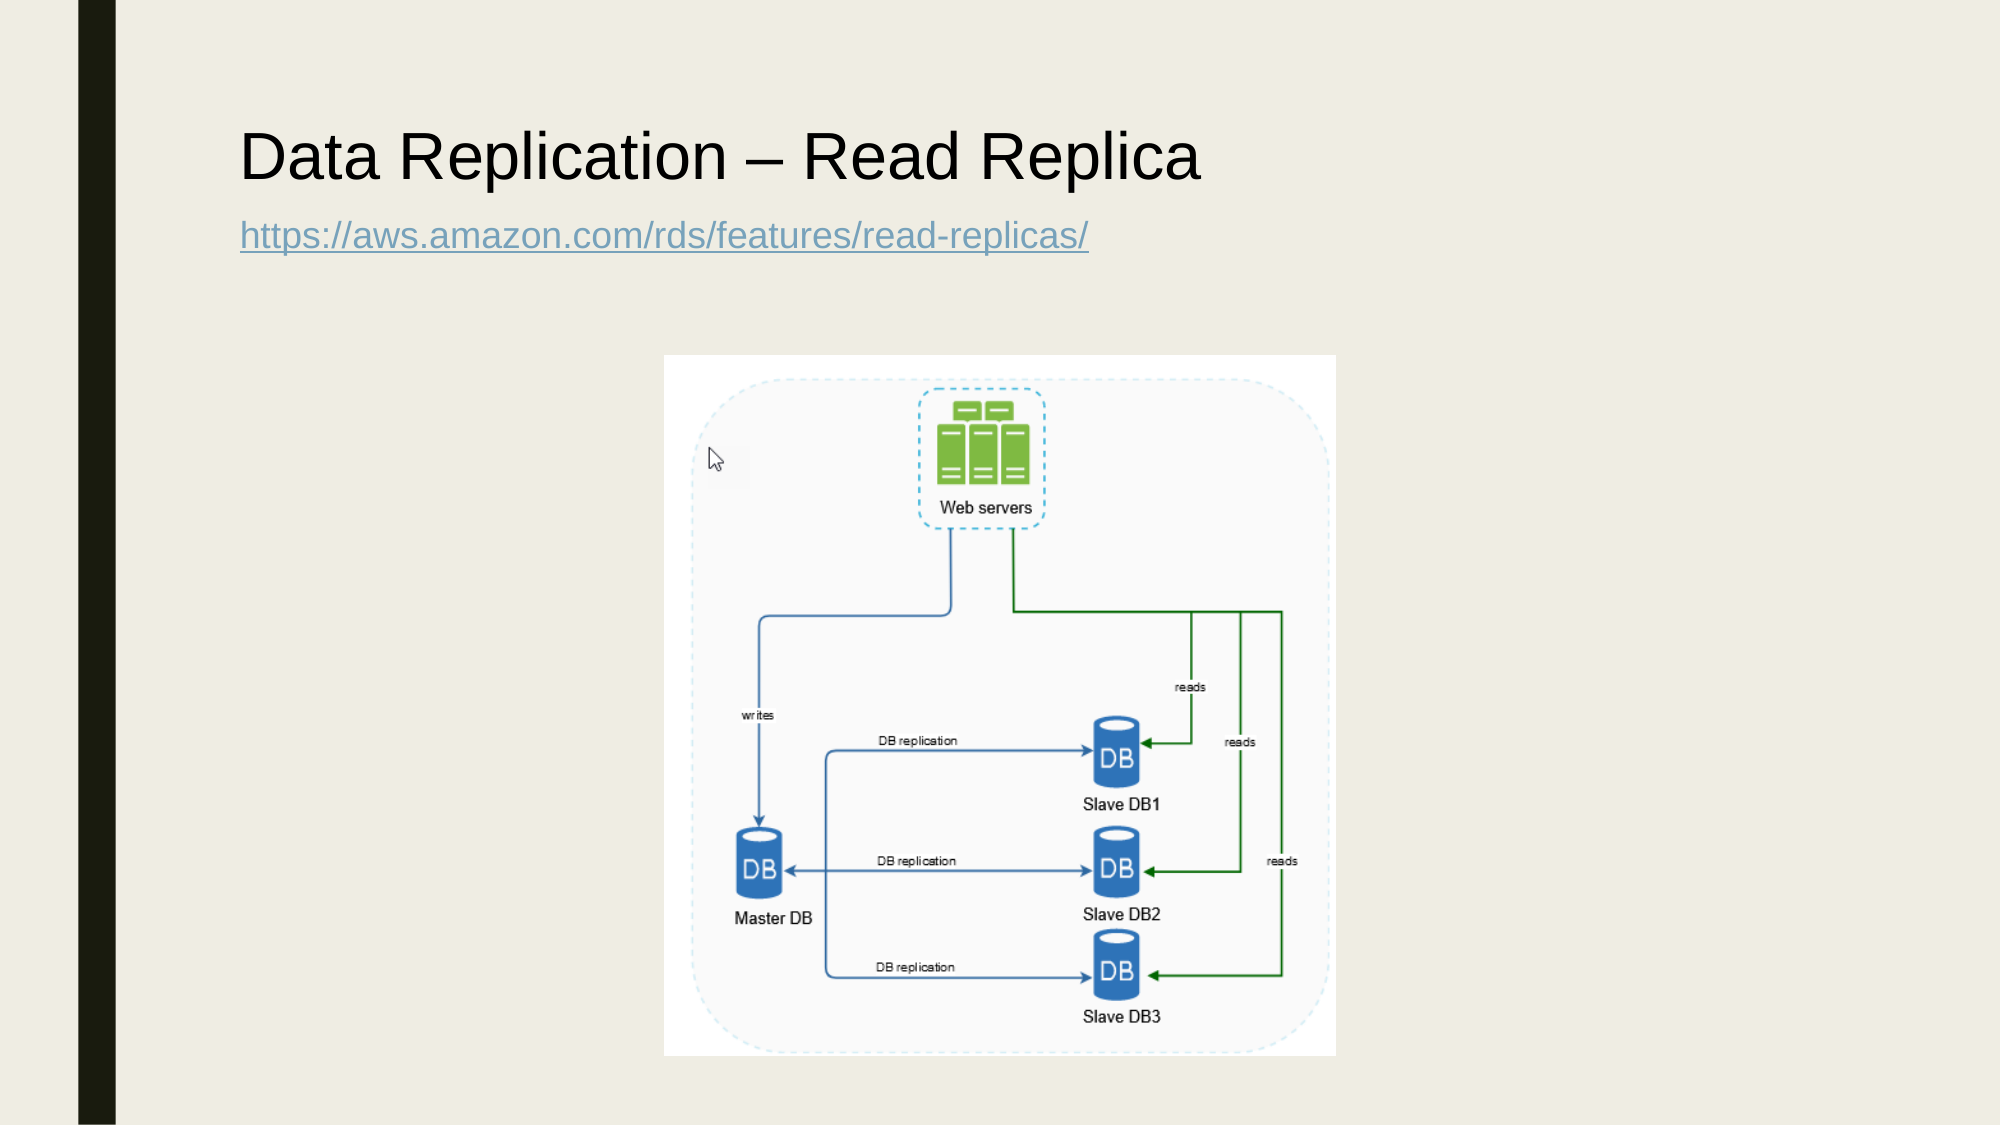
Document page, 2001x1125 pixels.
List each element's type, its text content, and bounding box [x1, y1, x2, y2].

picture [664, 355, 1336, 1056]
title Data Replication – Read Replica [225, 112, 1800, 356]
text_box https://aws.amazon.com/rds/features/read-replicas/ [225, 203, 1365, 309]
